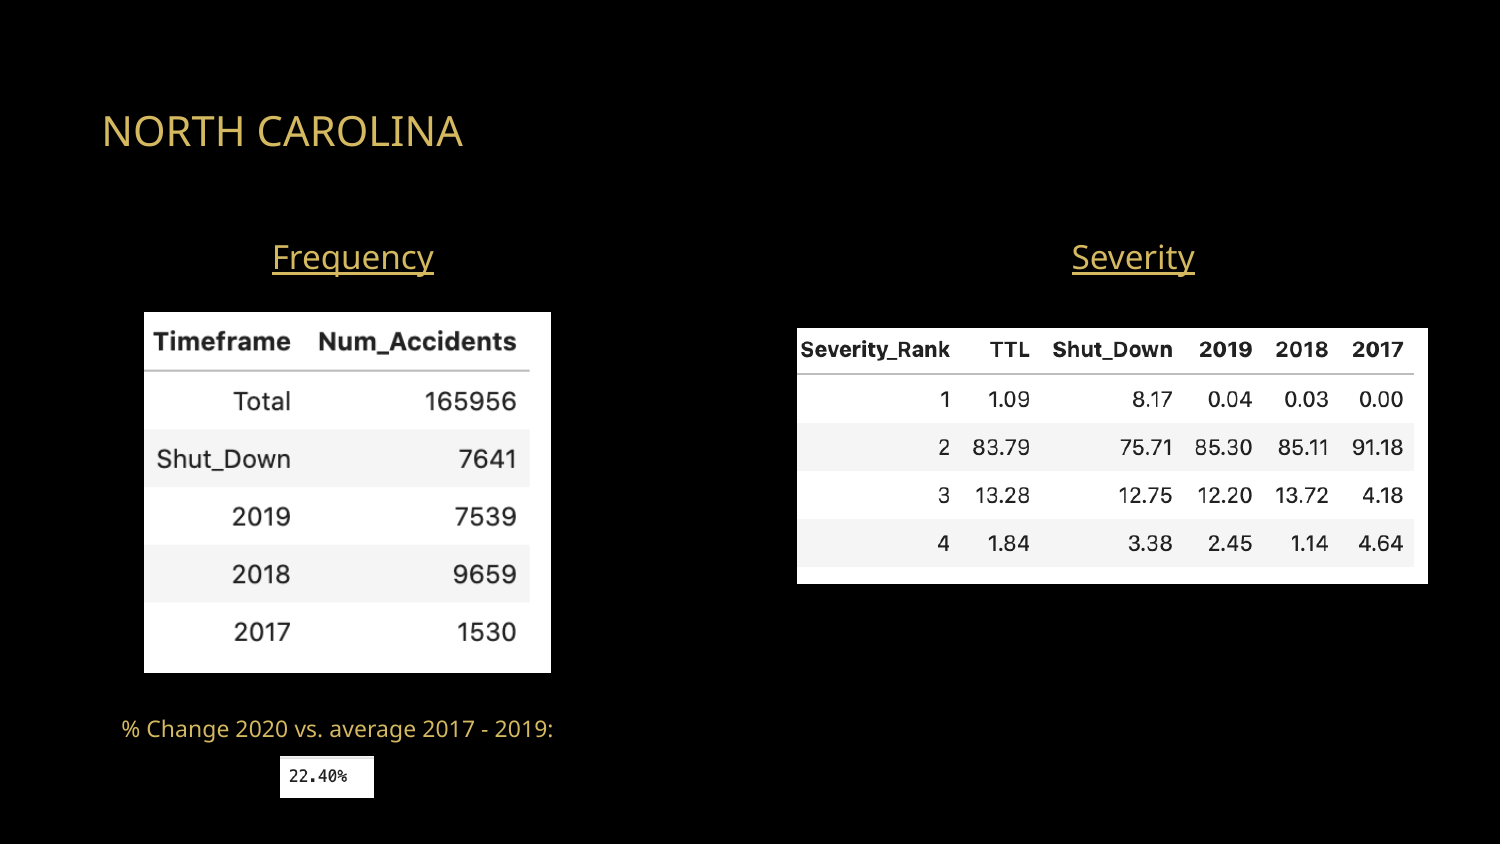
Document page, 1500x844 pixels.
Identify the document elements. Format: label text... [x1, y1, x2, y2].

picture [143, 312, 552, 674]
title NORTH CAROLINA [86, 86, 750, 170]
text_box Frequency [213, 207, 494, 292]
text_box % Change 2020 vs. average 2017 - 2019: [102, 710, 580, 758]
picture [797, 328, 1428, 585]
text_box Severity [993, 207, 1274, 292]
picture [280, 756, 375, 798]
